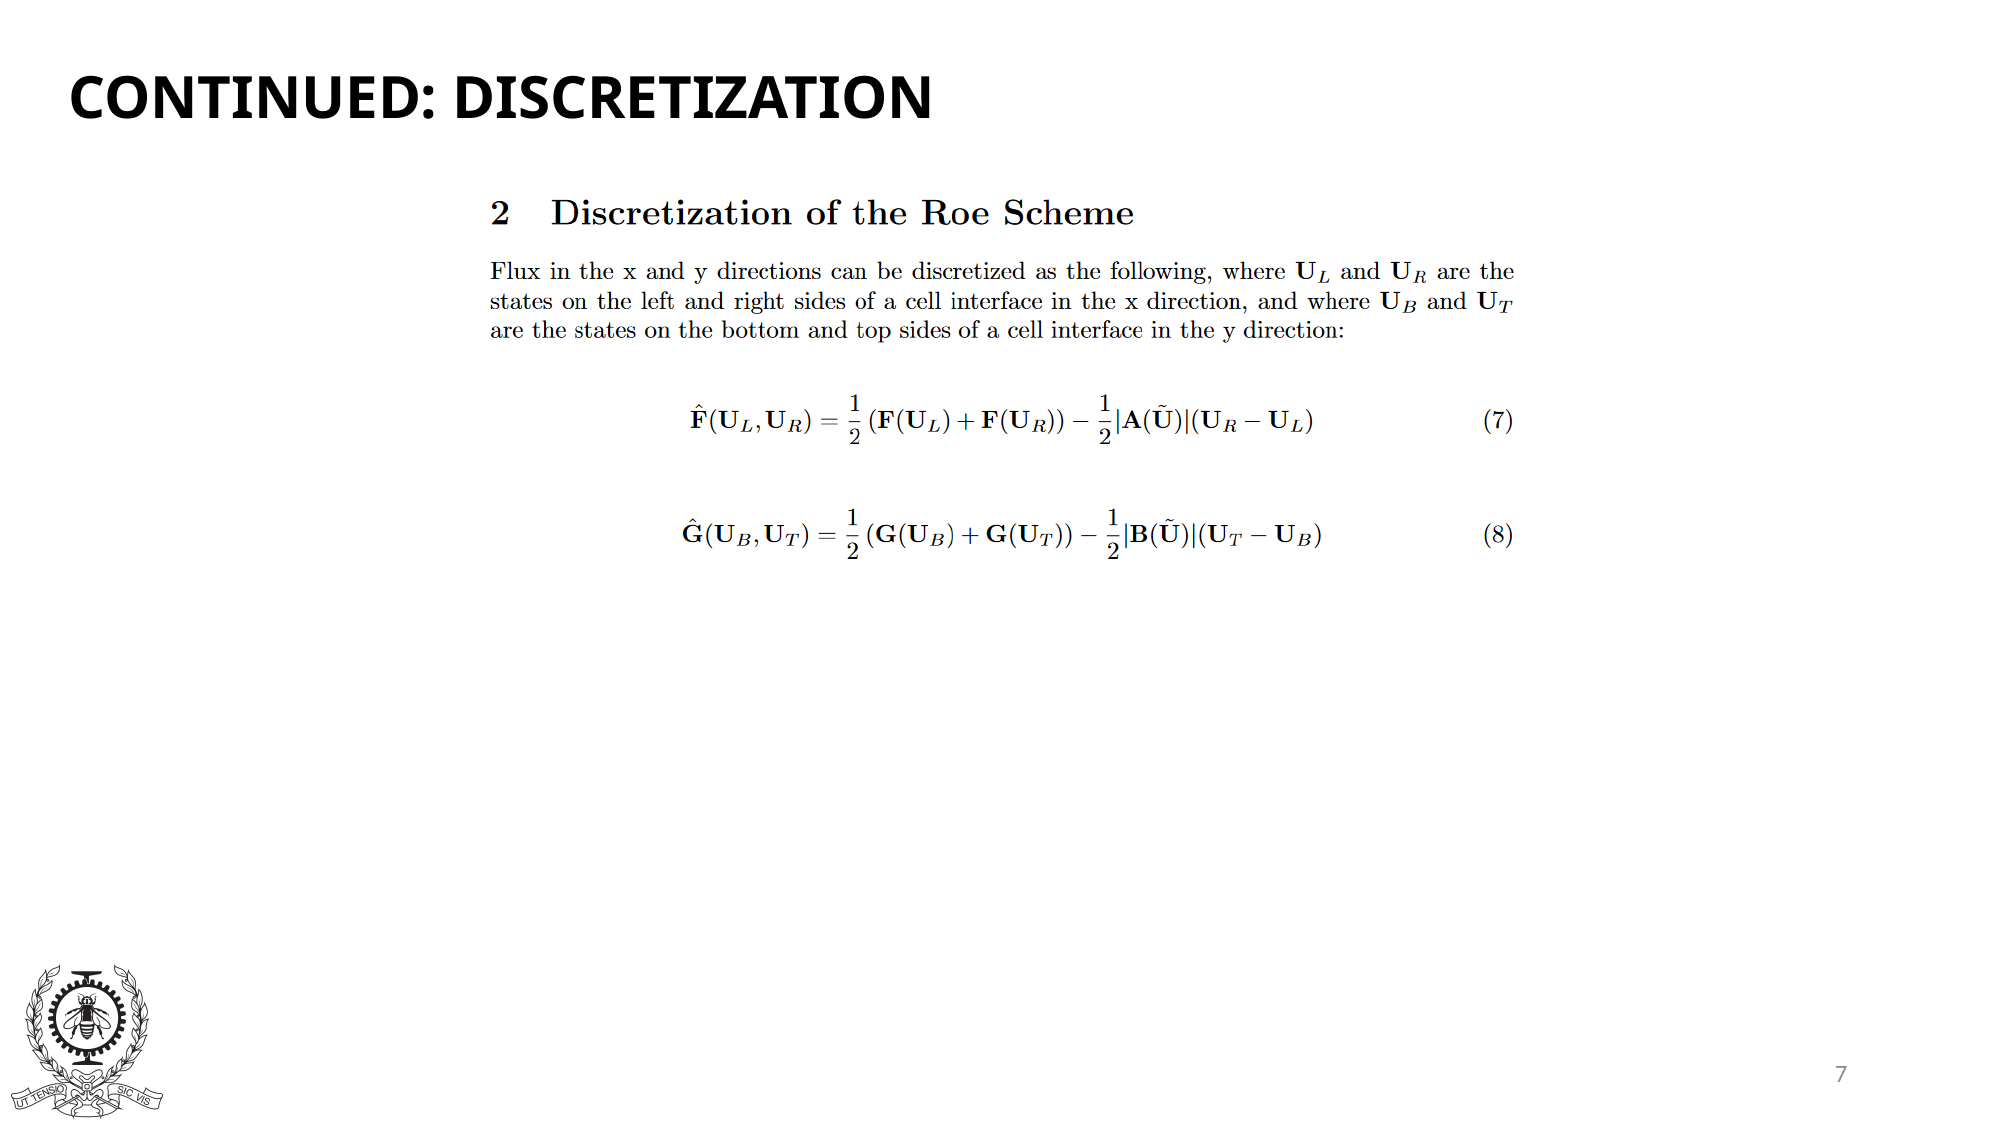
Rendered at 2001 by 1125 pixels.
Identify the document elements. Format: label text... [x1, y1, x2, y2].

slide_number 6 [1412, 1042, 1863, 1103]
picture [10, 964, 163, 1119]
picture [482, 193, 1518, 567]
text_box CONTINUED: DISCRETIZATION [53, 6, 2000, 195]
